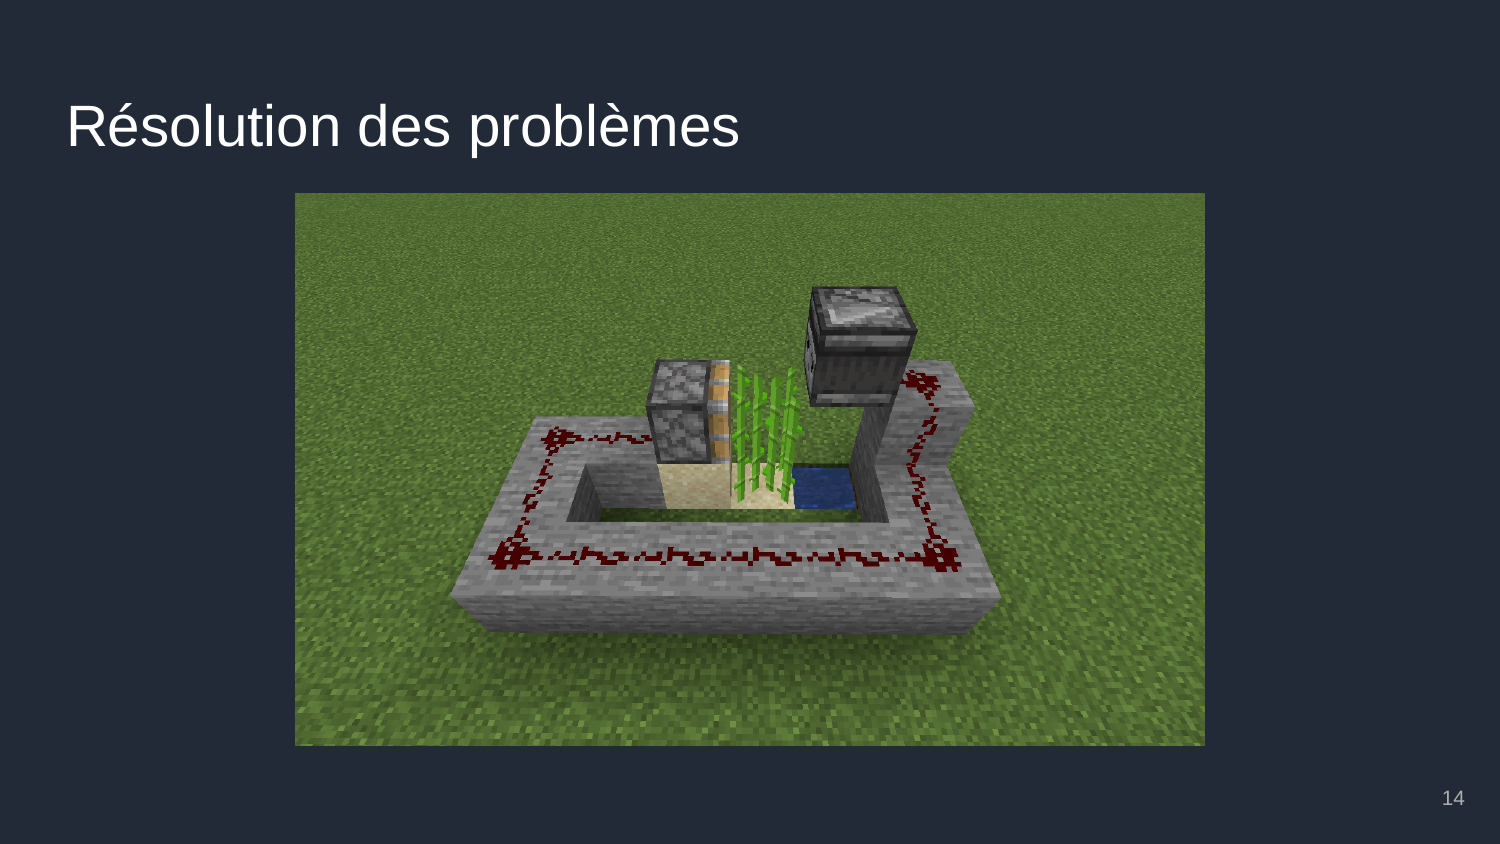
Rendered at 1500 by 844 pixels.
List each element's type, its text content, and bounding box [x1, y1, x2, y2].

picture [294, 192, 1206, 746]
slide_number ‹#› [1389, 764, 1480, 830]
title Résolution des problèmes [51, 72, 1449, 167]
